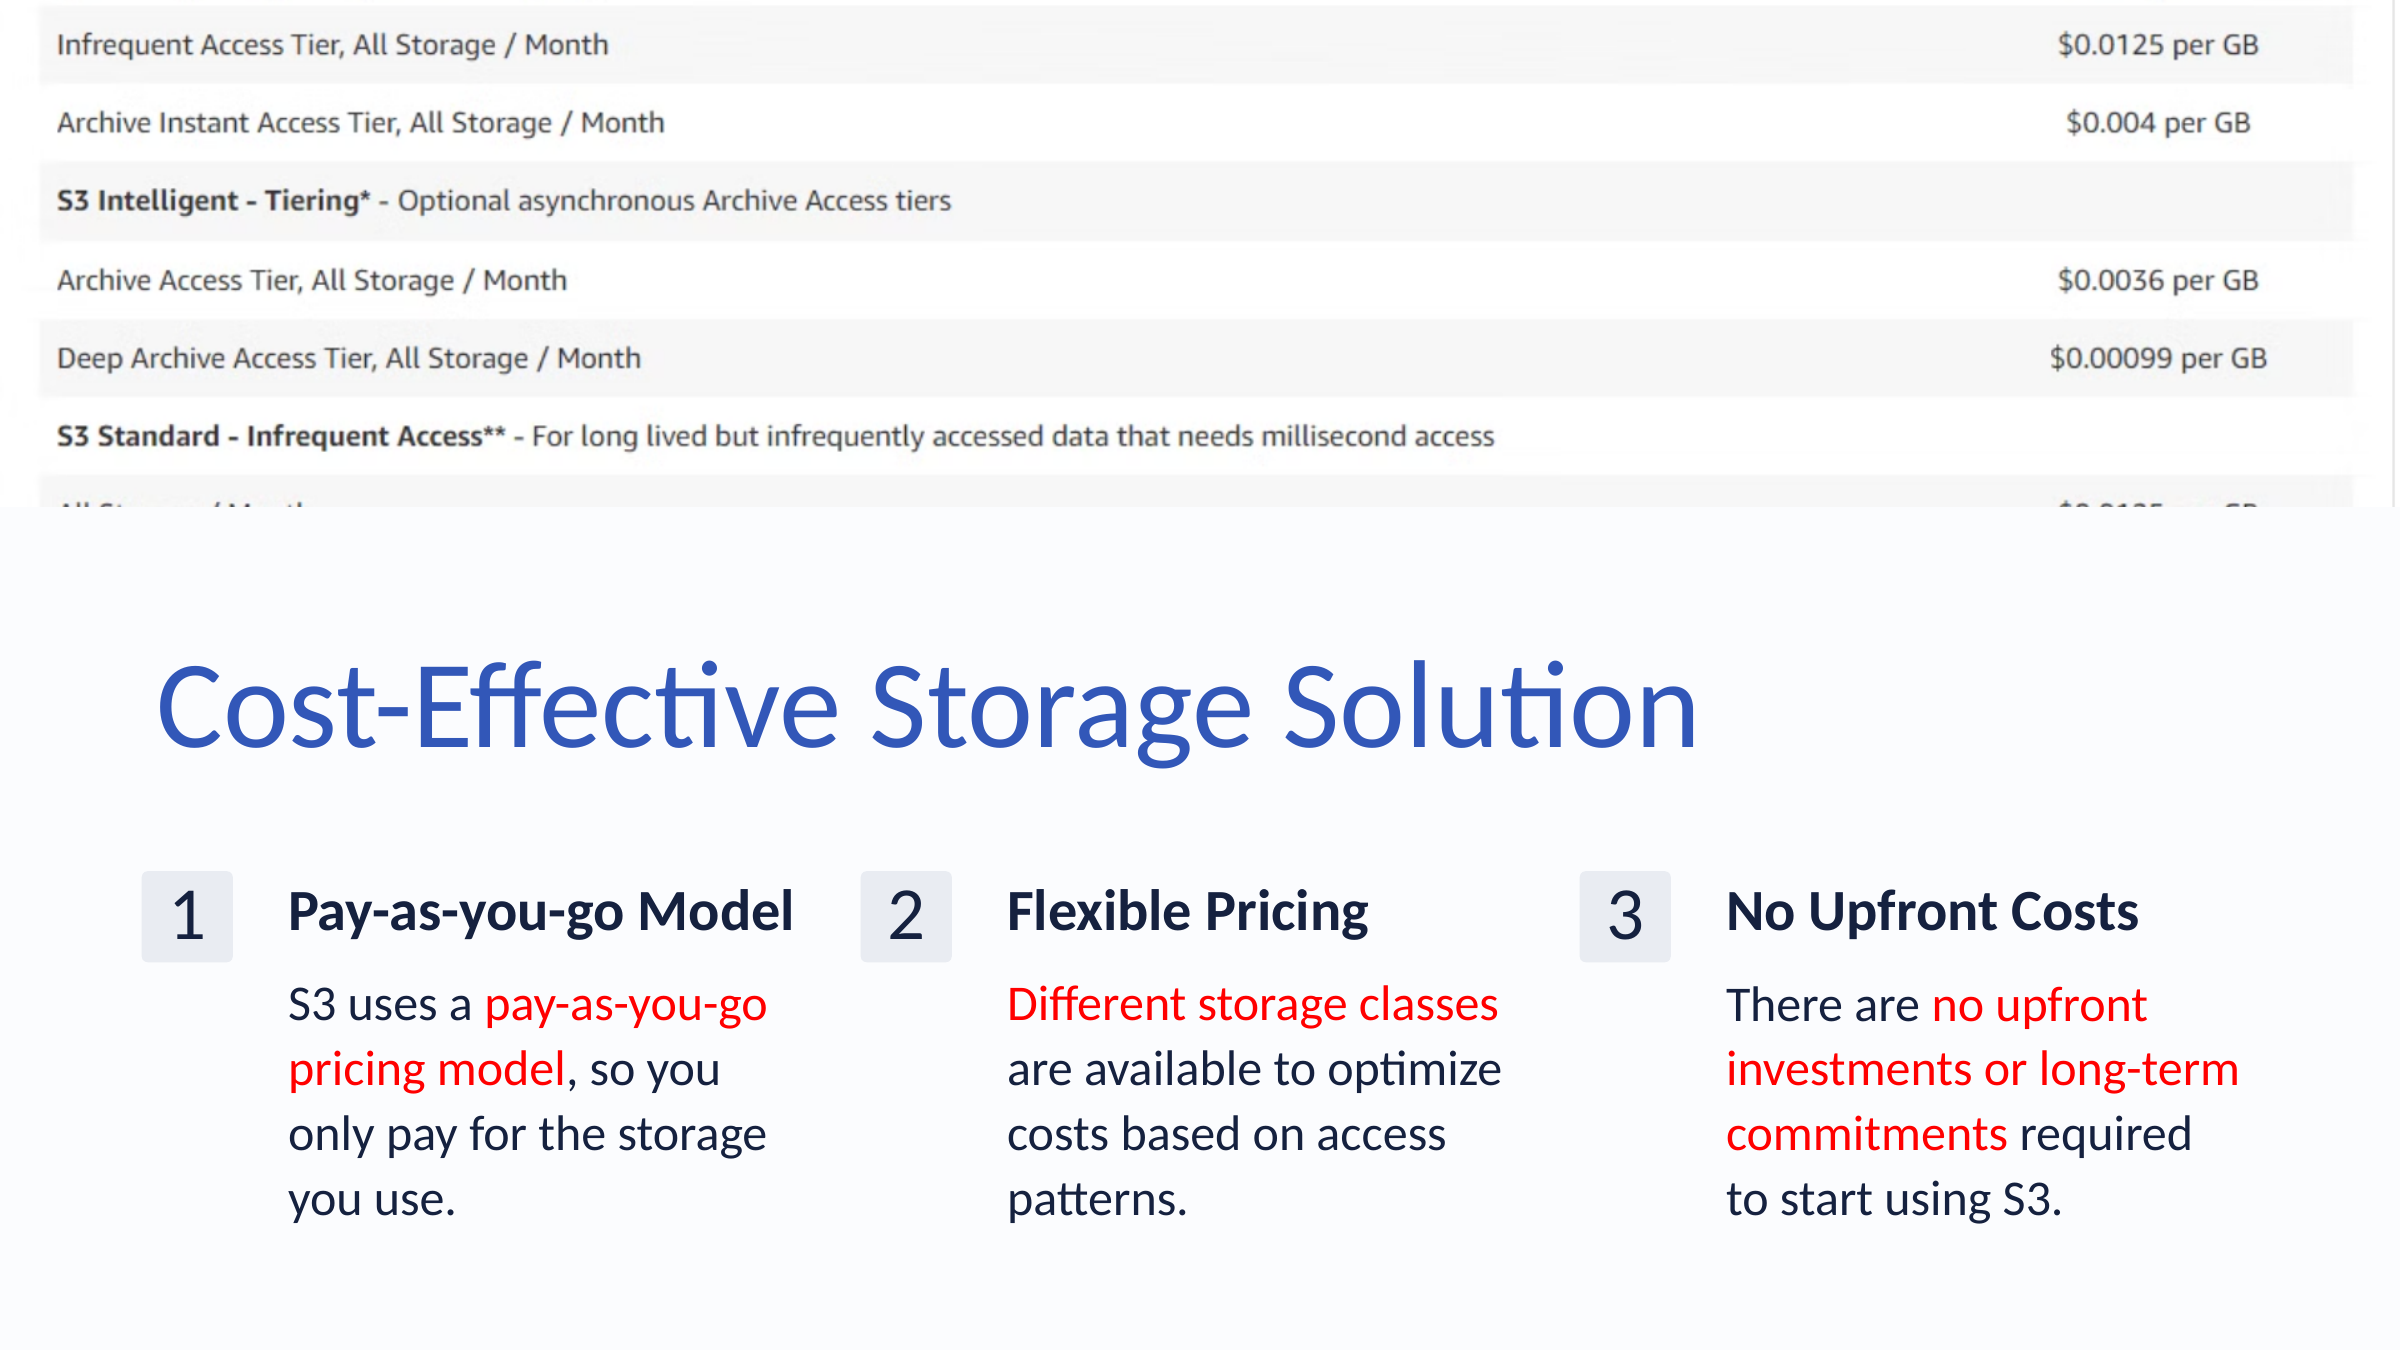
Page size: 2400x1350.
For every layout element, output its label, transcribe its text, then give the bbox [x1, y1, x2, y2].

text_box Pay-as-you-go Model [273, 871, 781, 935]
text_box Flexible Pricing [992, 871, 1499, 935]
text_box 2 [889, 886, 923, 948]
text_box [141, 871, 233, 963]
text_box No Upfront Costs [1711, 871, 2218, 935]
text_box There are no upfront investments or long-term commitments required to start using S3. [1711, 958, 2259, 1218]
text_box [1579, 871, 1671, 963]
text_box S3 uses a pay-as-you-go pricing model, so you only pay for the storage you use. [273, 958, 821, 1154]
text_box [0, 507, 2400, 1350]
text_box Cost-Effective Storage Solution [141, 638, 1615, 765]
text_box Different storage classes are available to optimize costs based on access patterns. [992, 958, 1540, 1246]
picture [0, 0, 2400, 507]
text_box [860, 871, 952, 963]
text_box 3 [1608, 886, 1642, 948]
text_box 1 [174, 886, 200, 948]
